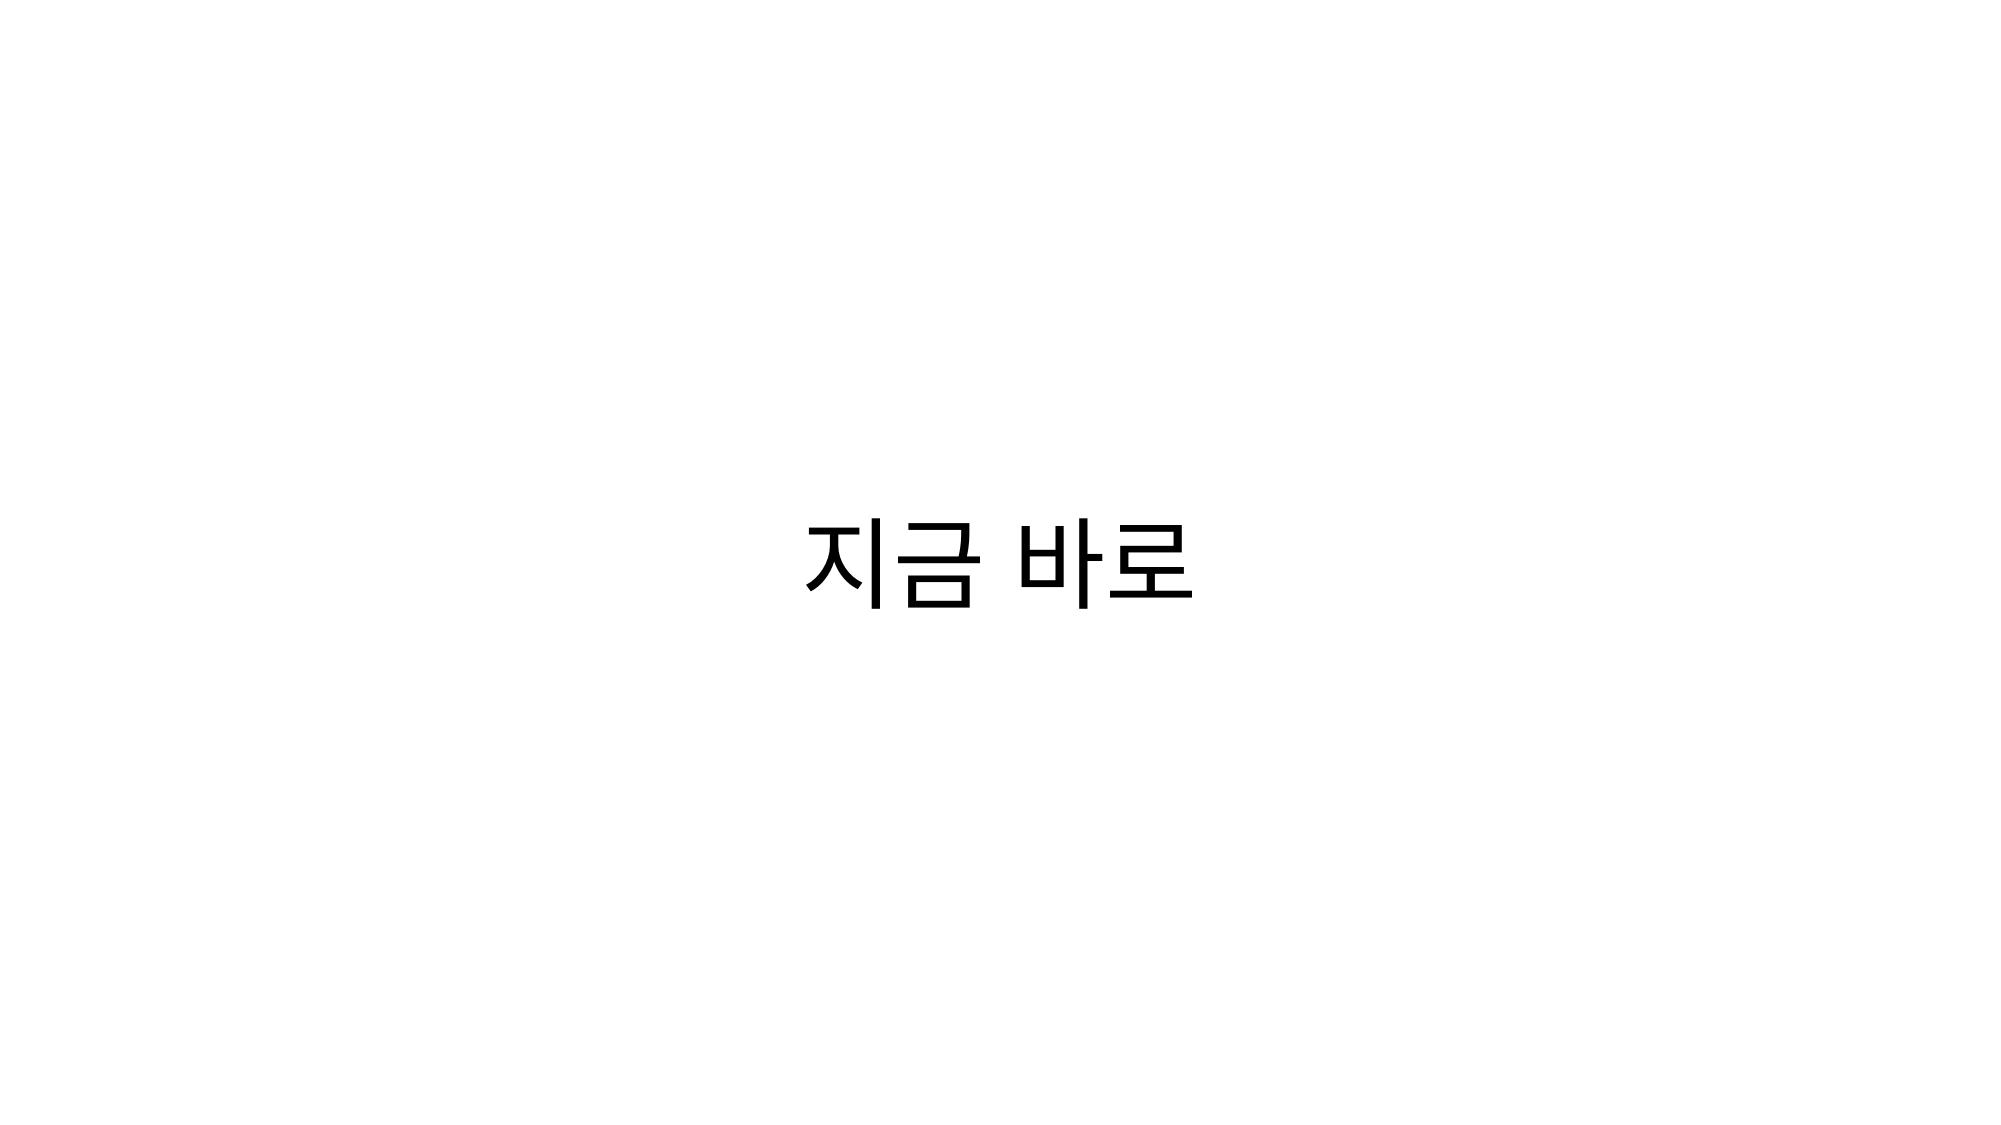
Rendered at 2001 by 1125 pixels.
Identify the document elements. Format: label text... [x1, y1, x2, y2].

text_box 지금 바로 [775, 494, 1225, 629]
